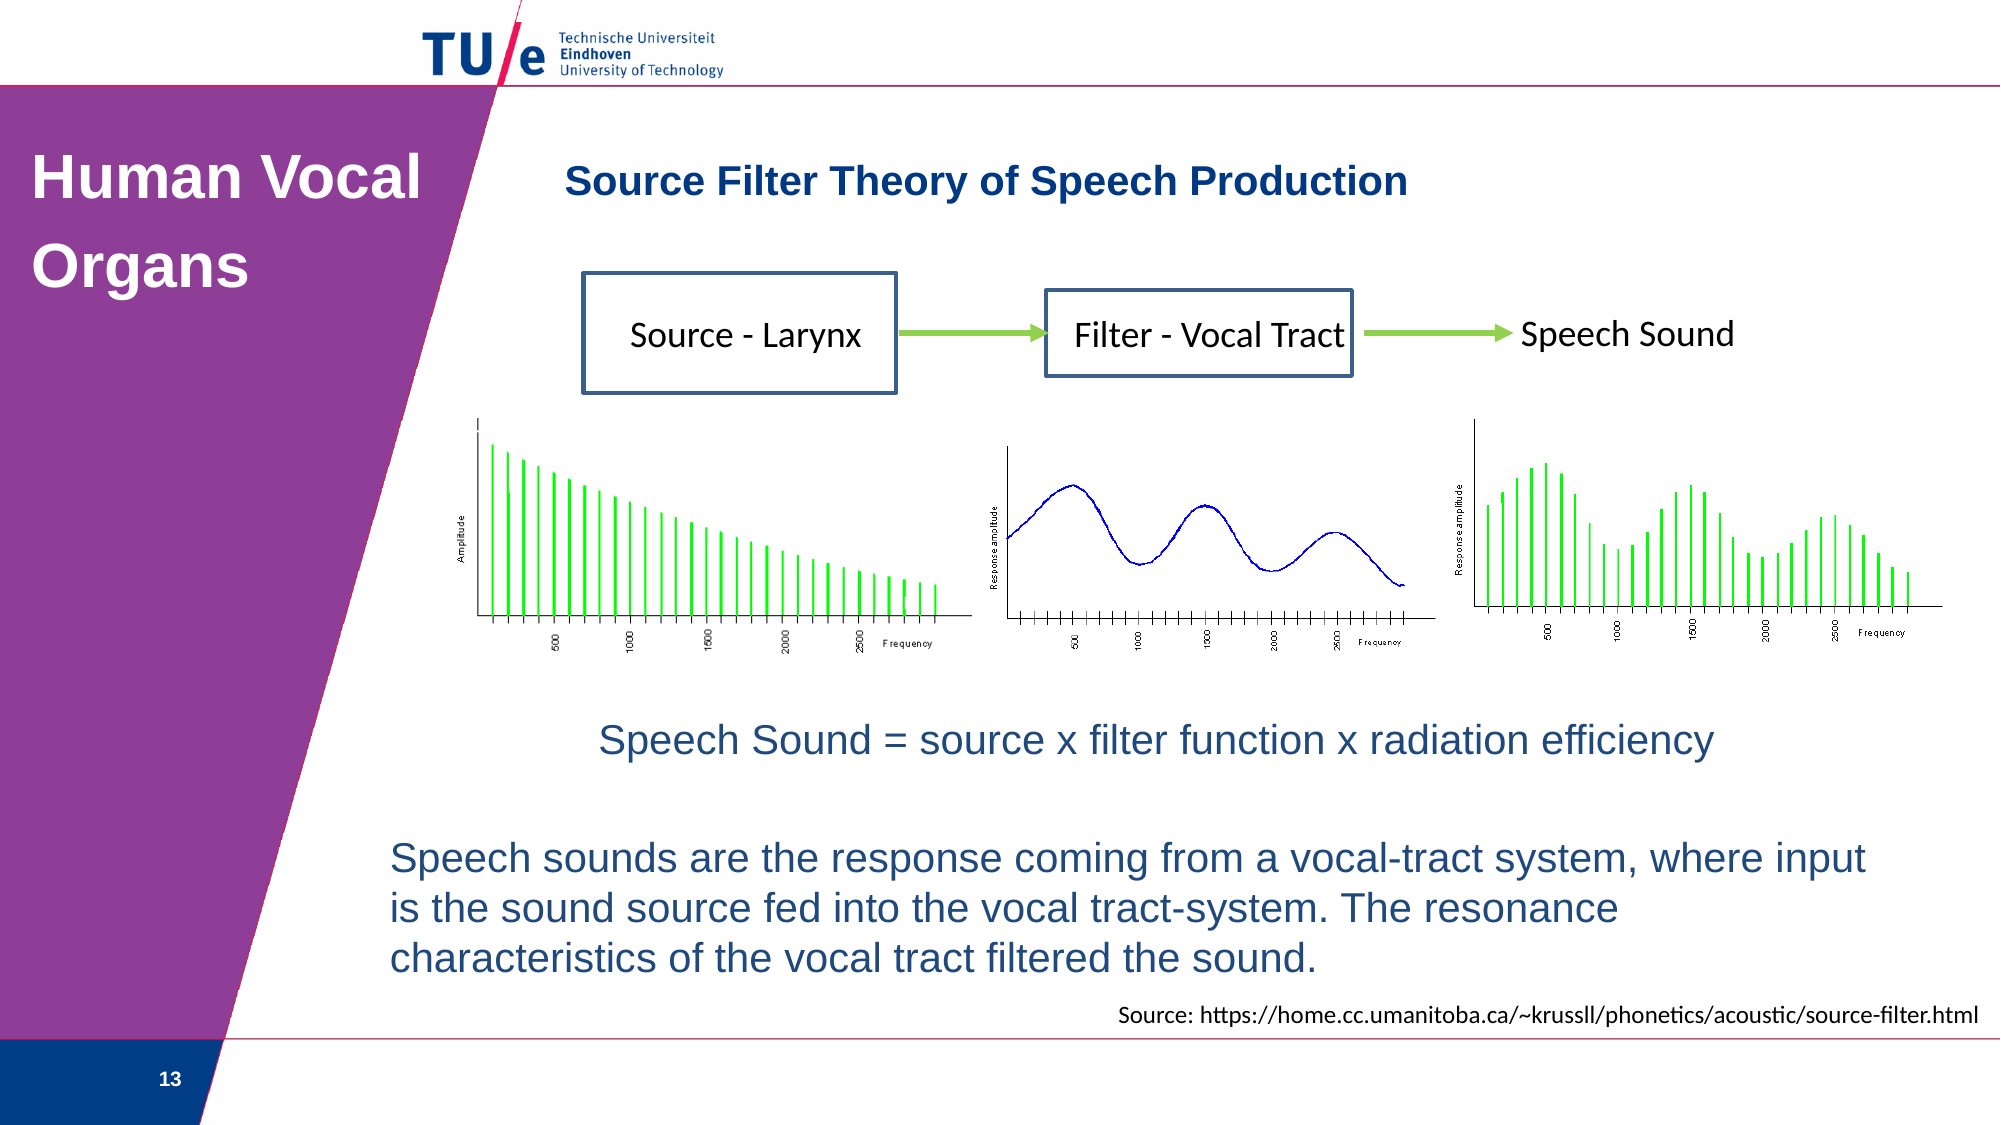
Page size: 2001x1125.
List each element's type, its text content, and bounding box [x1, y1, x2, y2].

text_box Source: https://home.cc.umanitoba.ca/~krussll/phonetics/acoustic/source-filter.html [1103, 991, 1996, 1037]
slide_number 13 [152, 1065, 189, 1125]
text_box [583, 272, 1753, 410]
text_box Speech sounds are the response coming from a vocal-tract system, where input is the sound source fed into the vocal tract-system. The resonance characteristics of the vocal tract filtered the sound. [374, 823, 1888, 989]
picture [0, 0, 2000, 1125]
text_box Source Filter Theory of Speech Production [562, 145, 1863, 204]
title Human Vocal Organs [29, 120, 458, 311]
text_box Speech Sound = source x filter function x radiation efficiency [583, 705, 1742, 771]
